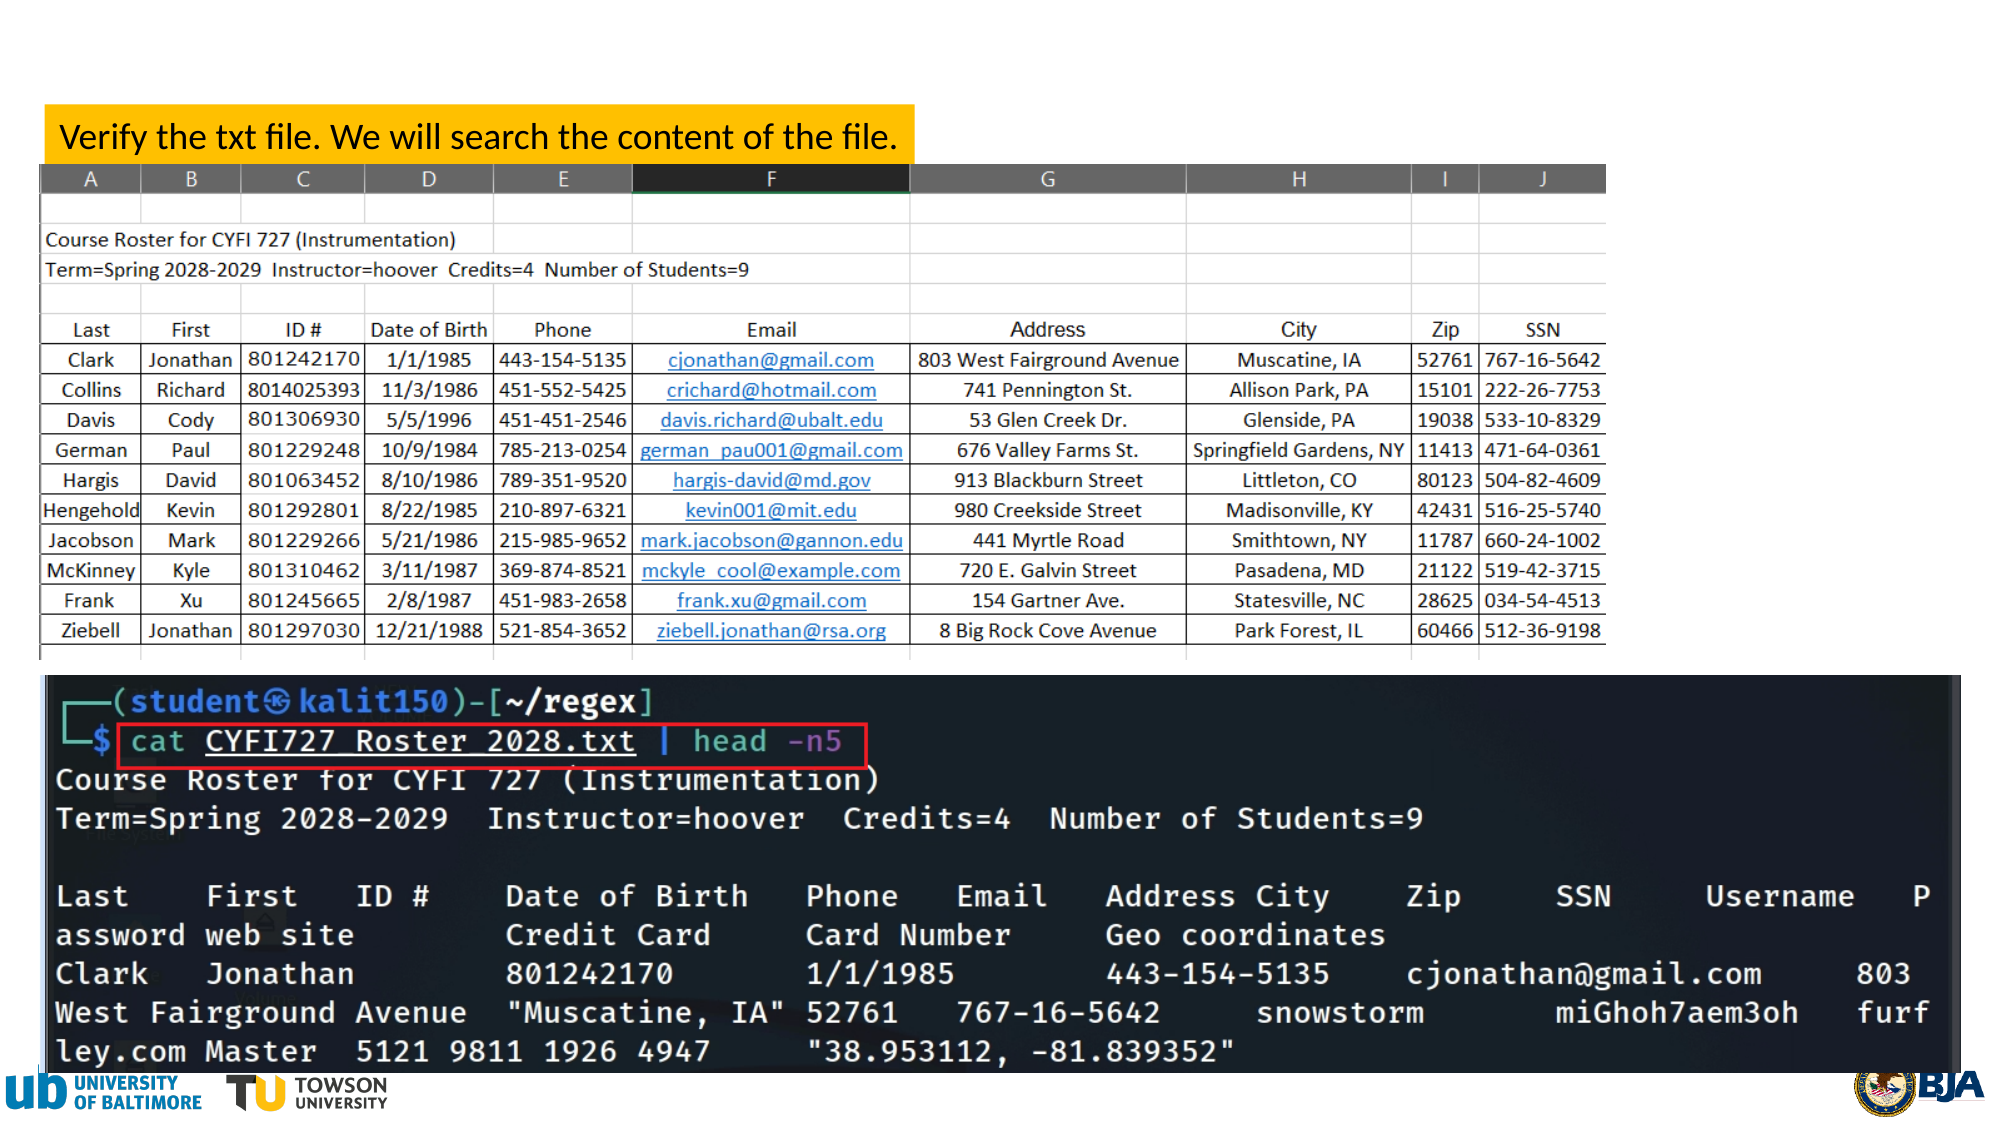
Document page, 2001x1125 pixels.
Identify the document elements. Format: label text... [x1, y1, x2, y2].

text_box Verify the txt file. We will search the content of the file. [44, 104, 915, 164]
picture [39, 164, 1606, 660]
picture [0, 675, 1986, 1125]
